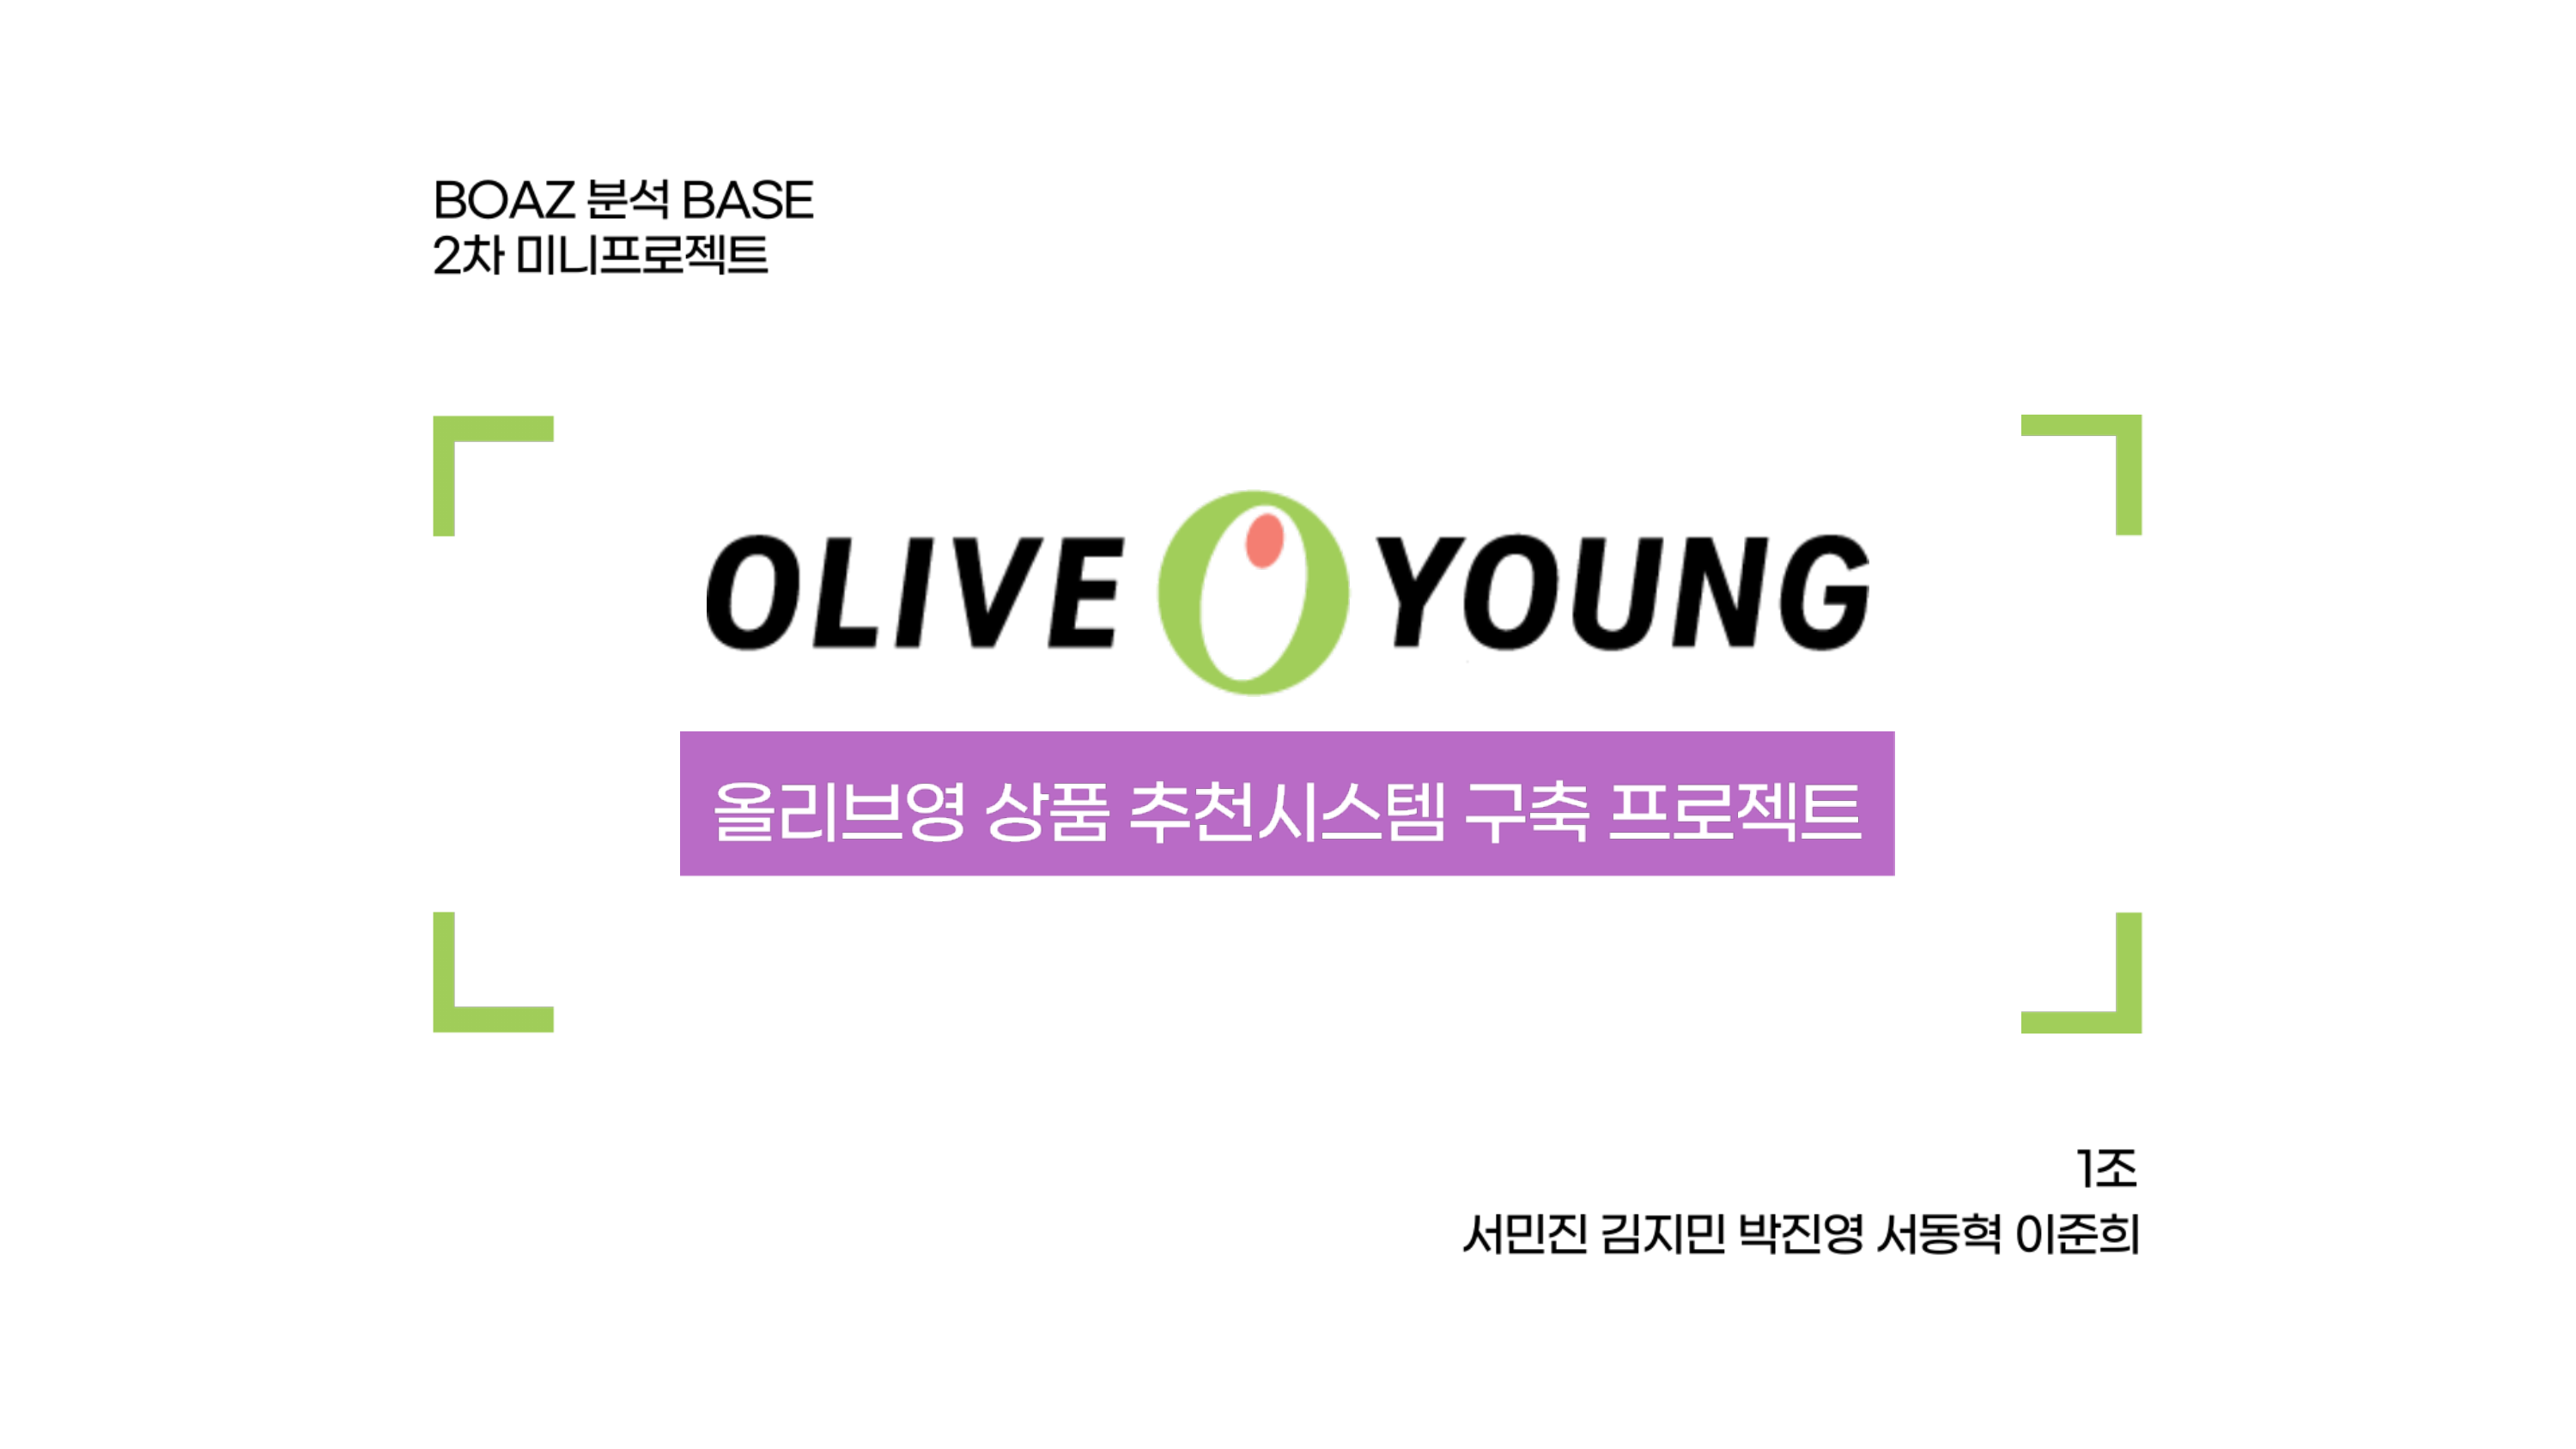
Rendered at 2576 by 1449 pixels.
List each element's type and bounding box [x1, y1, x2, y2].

text_box [433, 415, 2143, 537]
picture [1430, 1135, 2166, 1276]
text_box [707, 489, 1869, 697]
picture [425, 167, 846, 315]
picture [688, 761, 1900, 877]
text_box [433, 912, 2143, 1034]
text_box [680, 731, 1895, 877]
